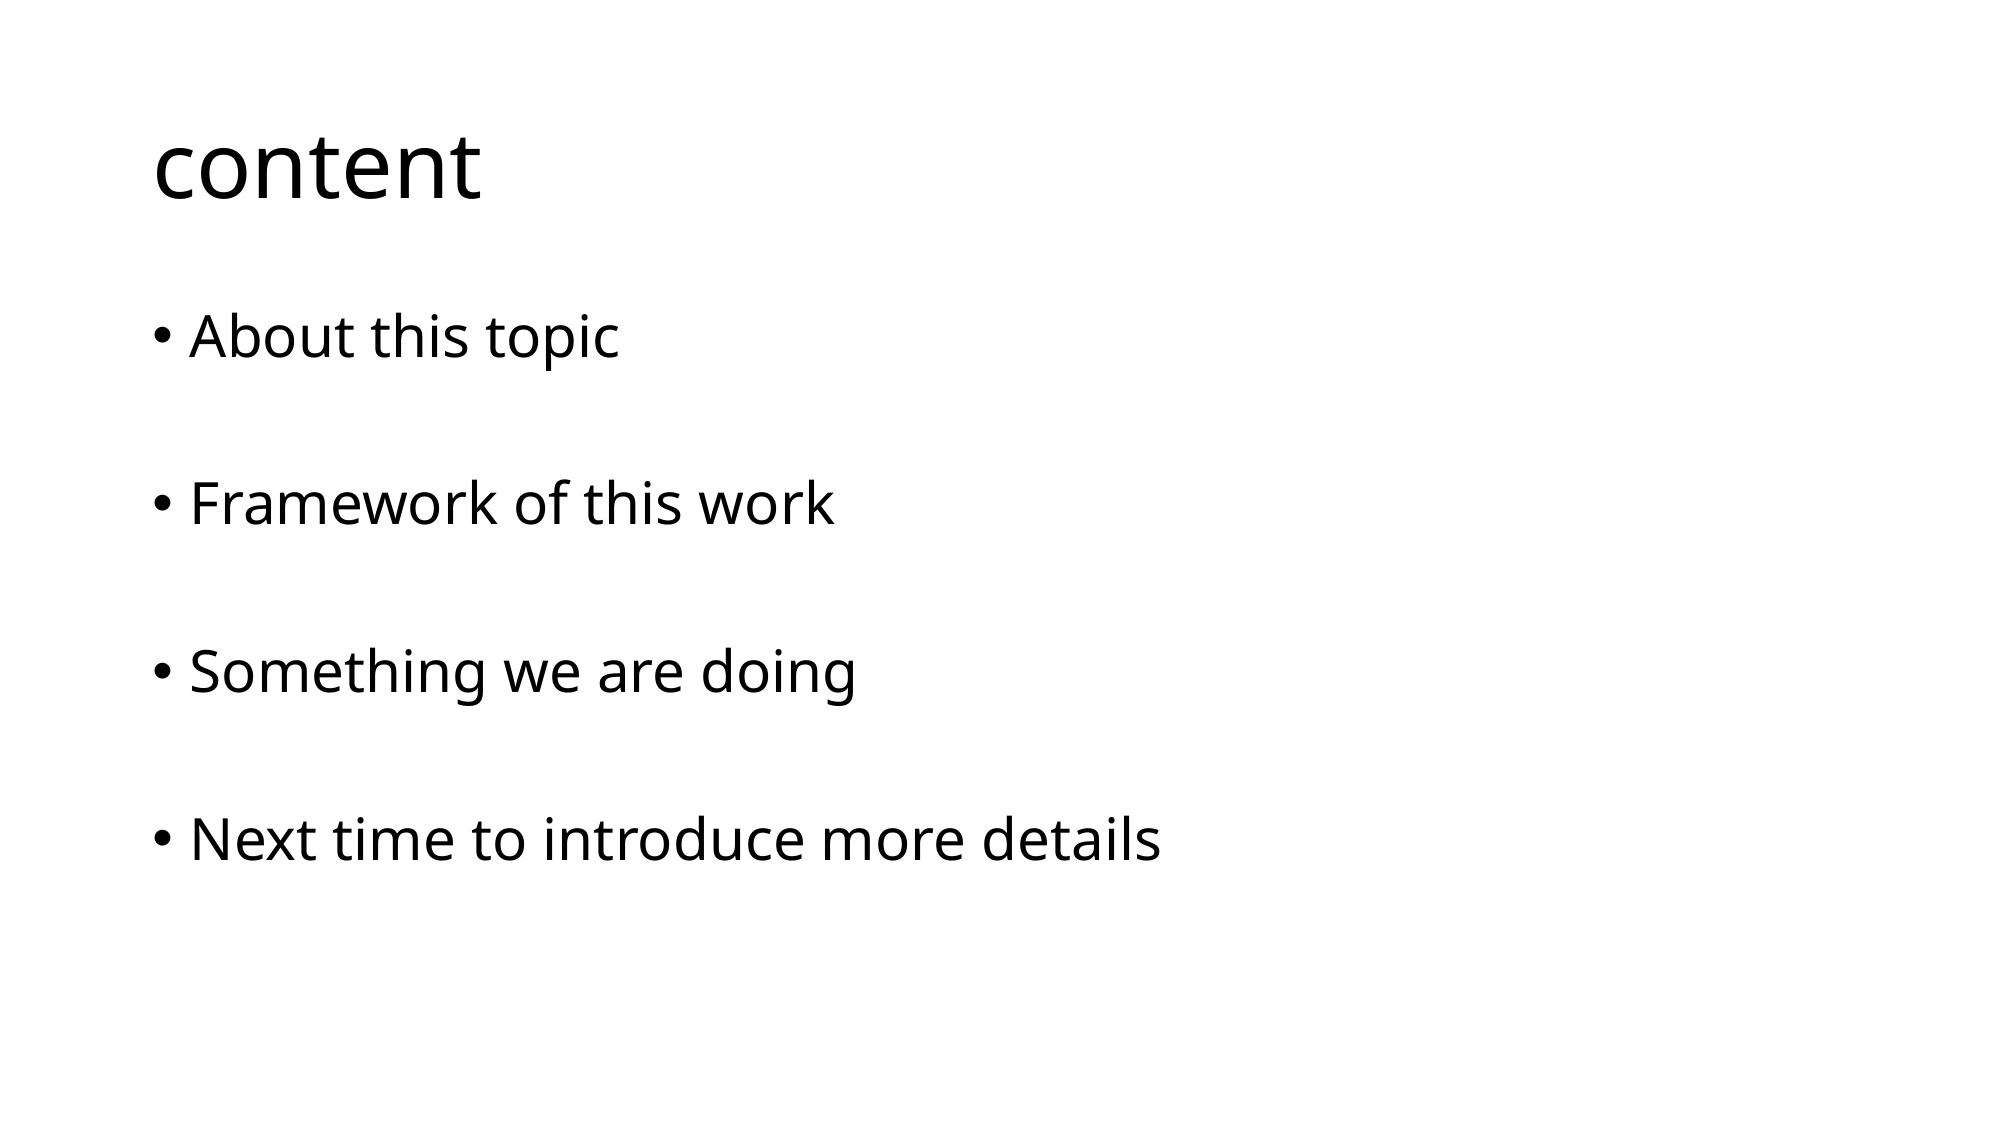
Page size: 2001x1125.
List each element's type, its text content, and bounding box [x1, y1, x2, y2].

list About this topic Framework of this work Something we are doing Next time to introduce more details [137, 299, 1863, 1014]
title content [137, 59, 1863, 278]
